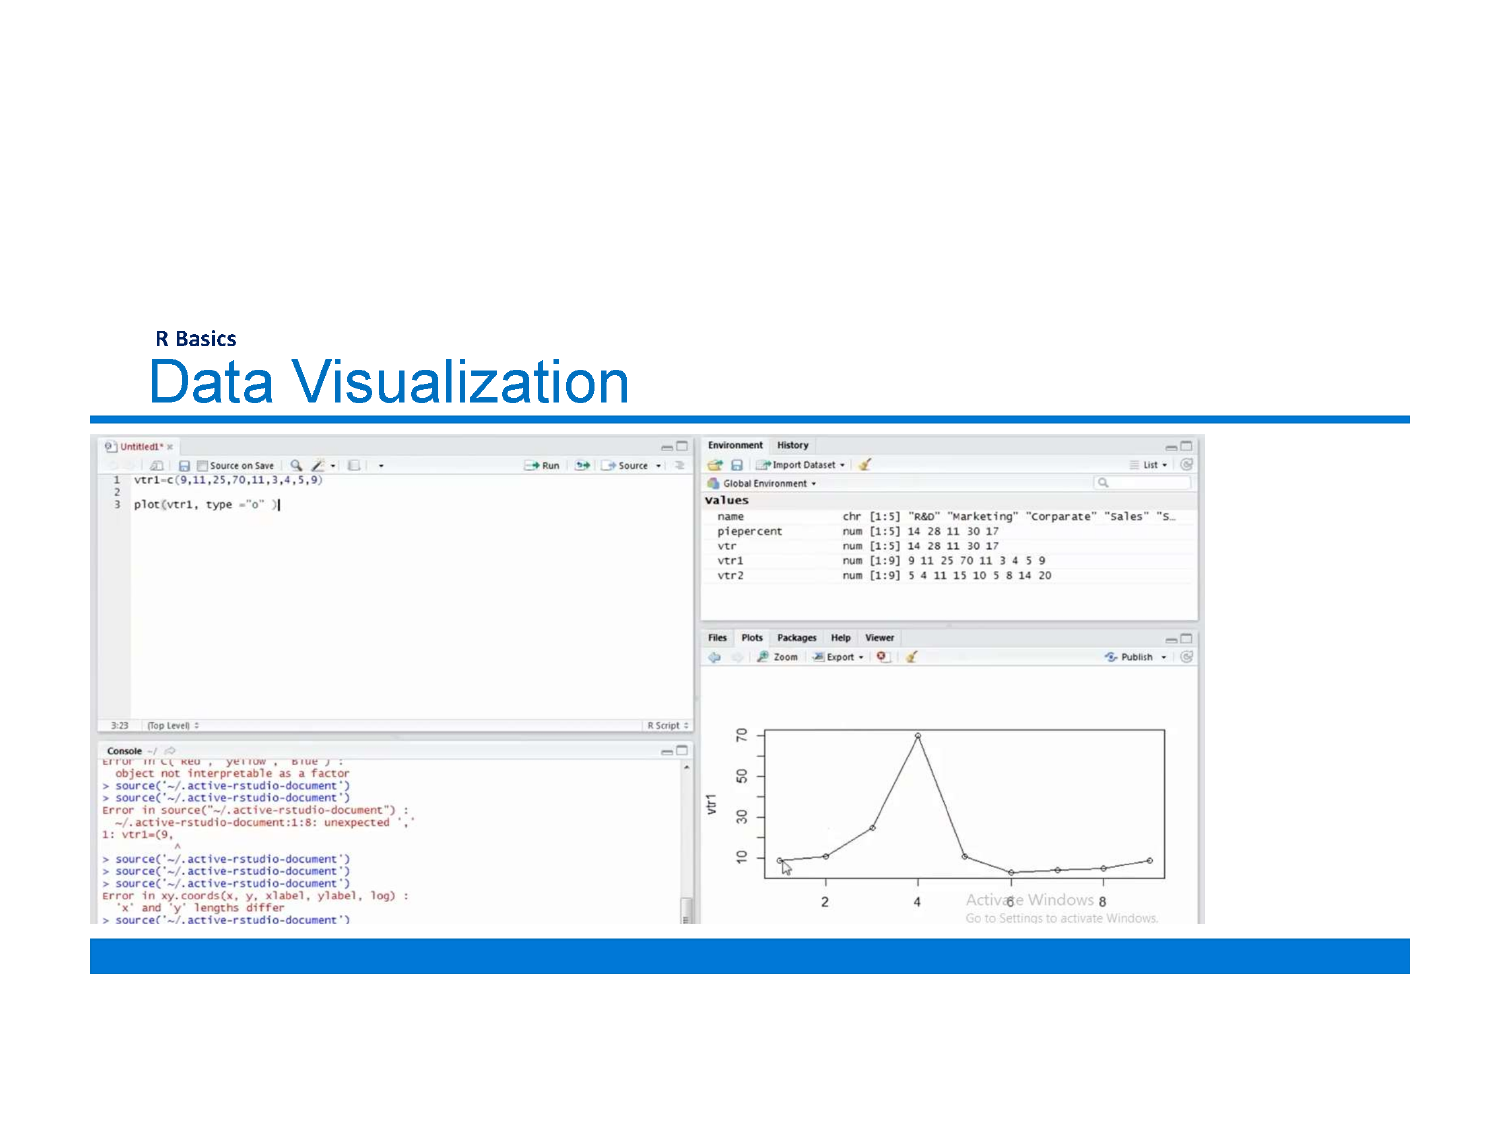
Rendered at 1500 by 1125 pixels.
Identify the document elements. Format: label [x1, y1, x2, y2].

list [89, 262, 1411, 1006]
